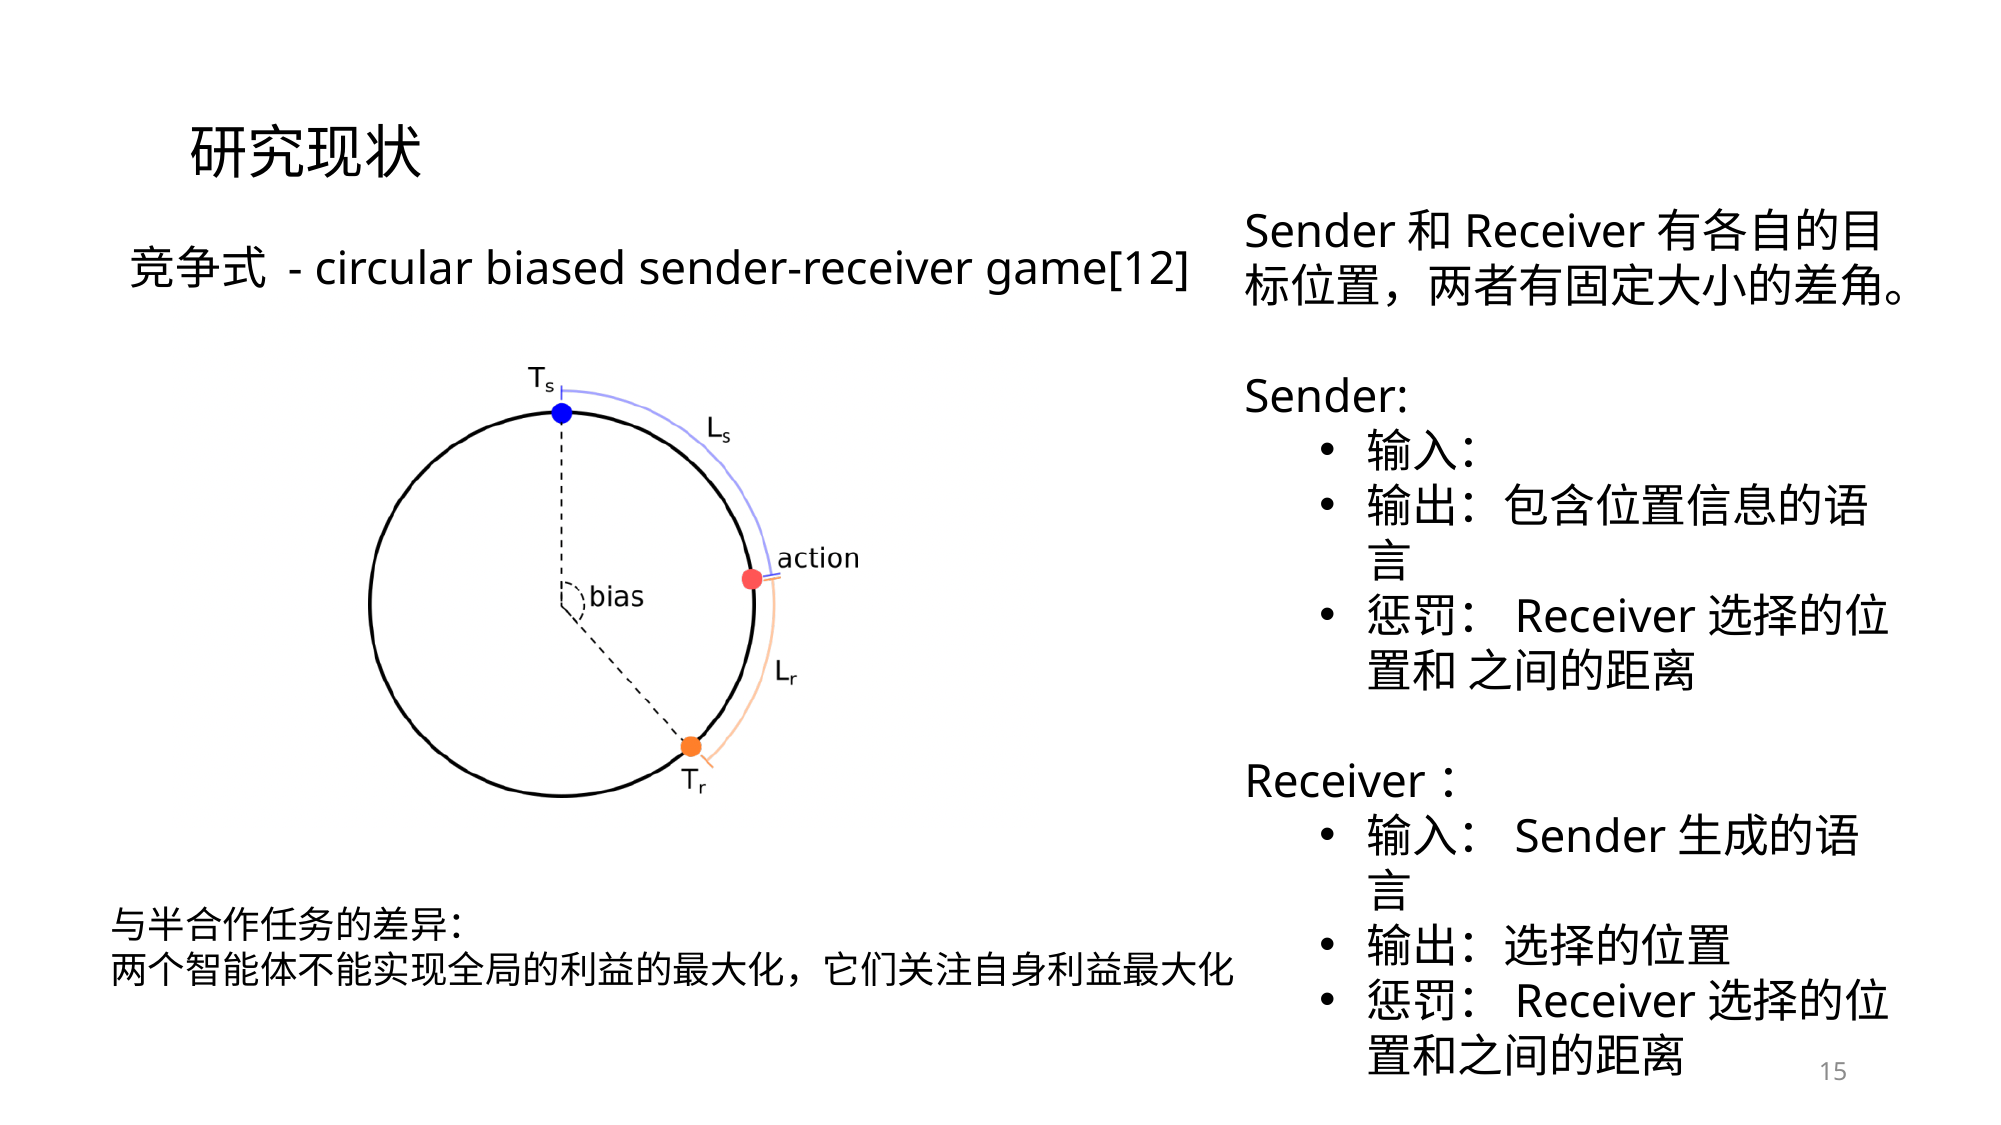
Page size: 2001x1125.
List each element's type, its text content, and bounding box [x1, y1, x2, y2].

text_box 竞争式 - circular biased sender-receiver game[12] [114, 231, 1218, 302]
picture [172, 297, 1039, 828]
text_box 与半合作任务的差异： 两个智能体不能实现全局的利益的最大化，它们关注自身利益最大化 [95, 893, 1250, 999]
text_box 研究现状 [174, 108, 438, 193]
slide_number 15 [1412, 1042, 1863, 1103]
